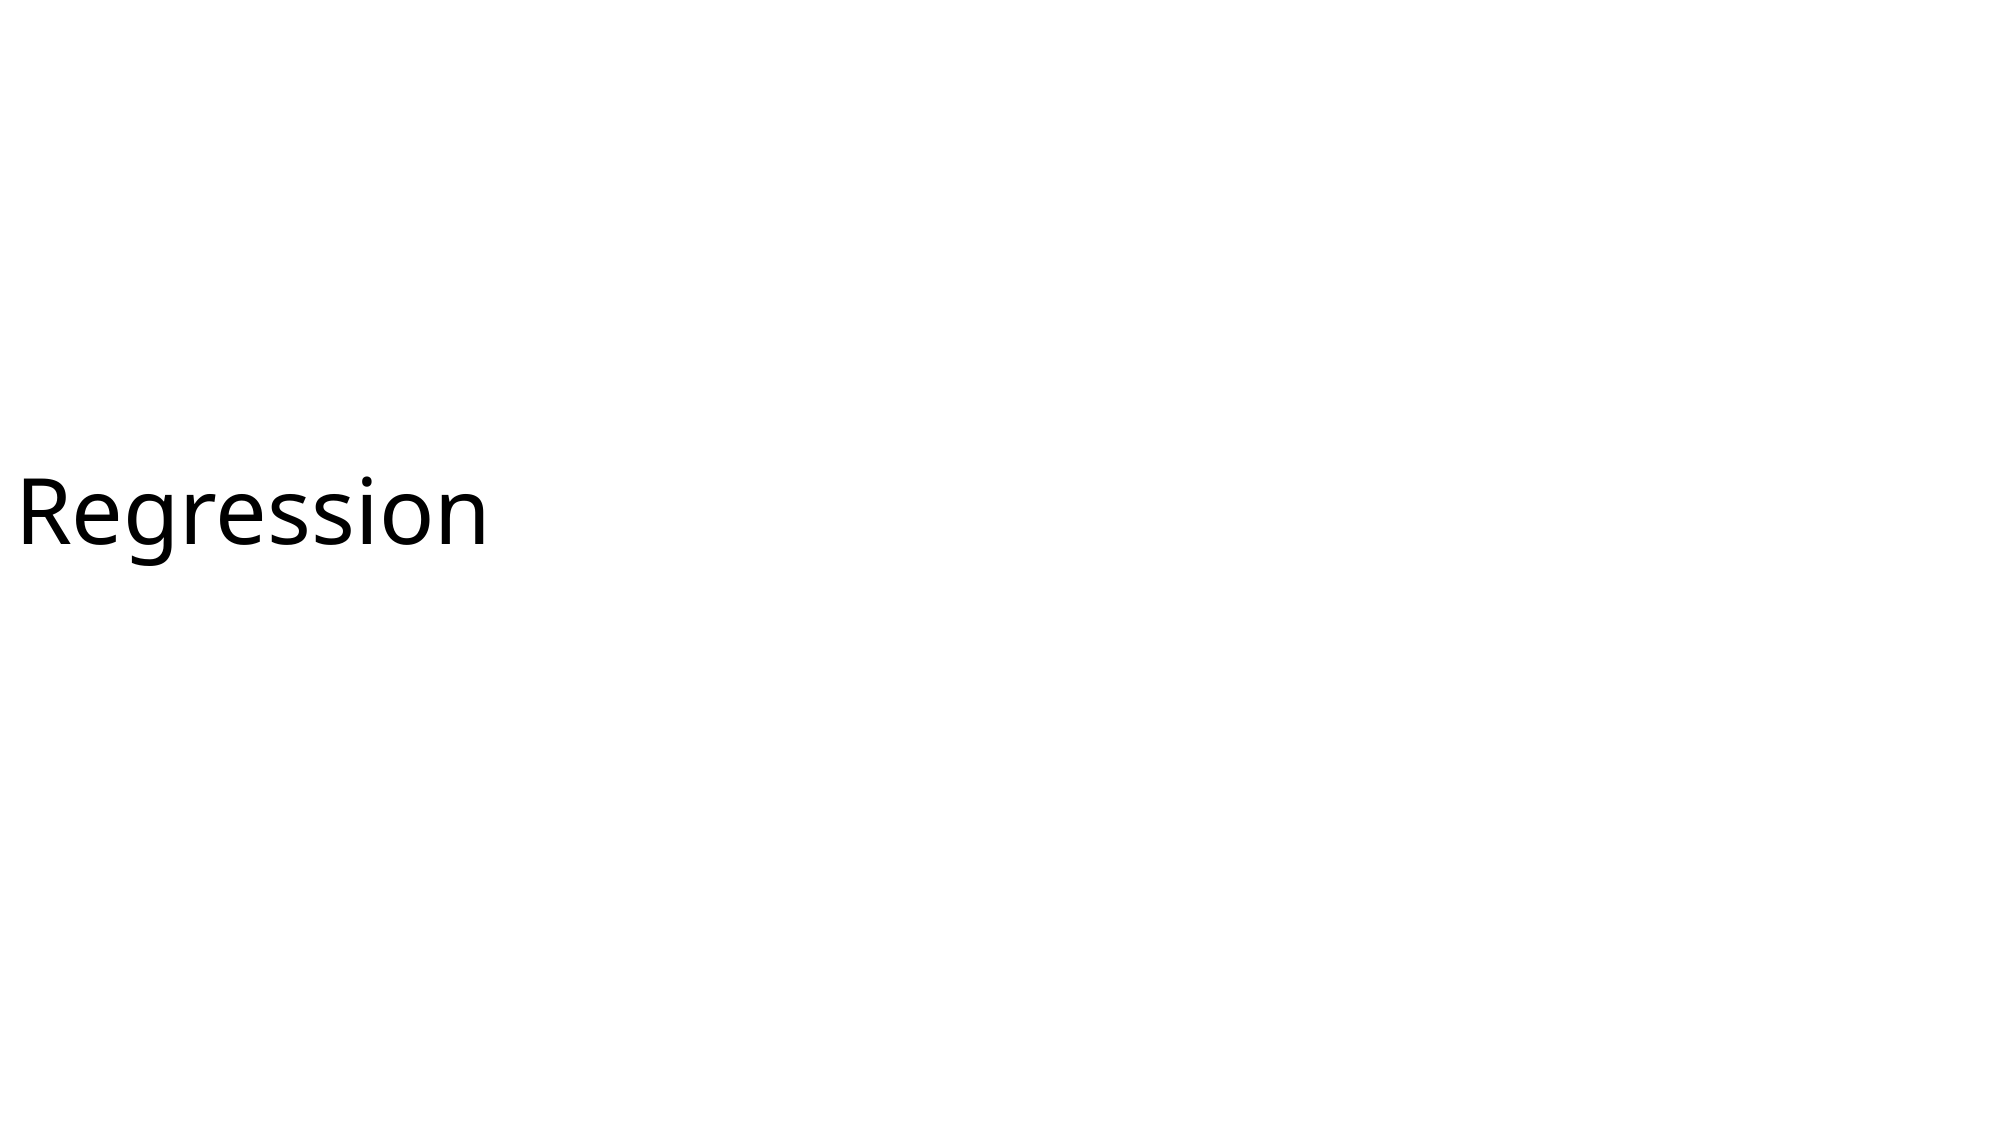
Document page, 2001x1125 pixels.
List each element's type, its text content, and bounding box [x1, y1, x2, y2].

title Regression [0, 280, 1725, 749]
